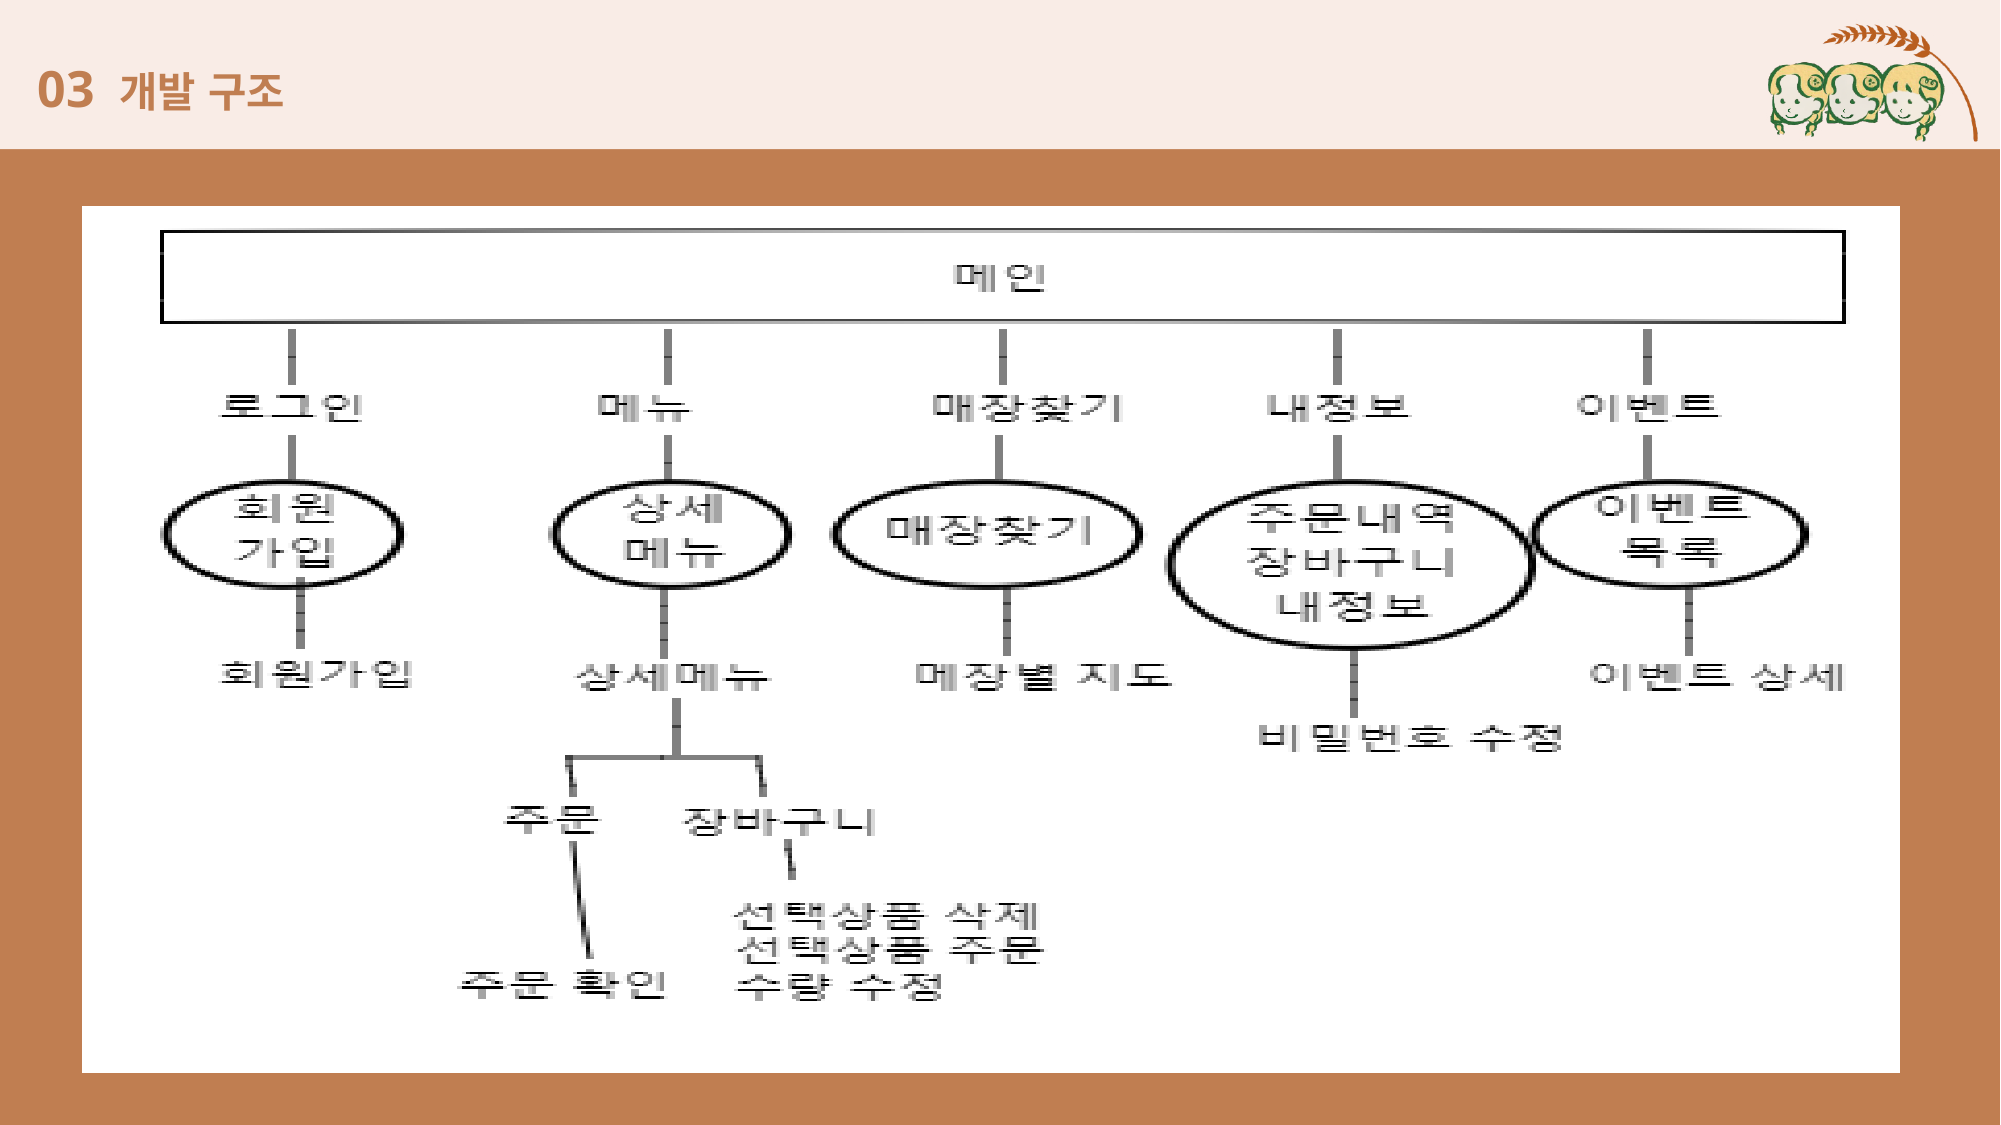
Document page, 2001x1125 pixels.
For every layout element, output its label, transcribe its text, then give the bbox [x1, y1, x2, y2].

picture [1766, 0, 2000, 150]
picture [81, 206, 1900, 1073]
text_box [0, 0, 1766, 150]
text_box 03 개발 구조 [22, 19, 771, 125]
